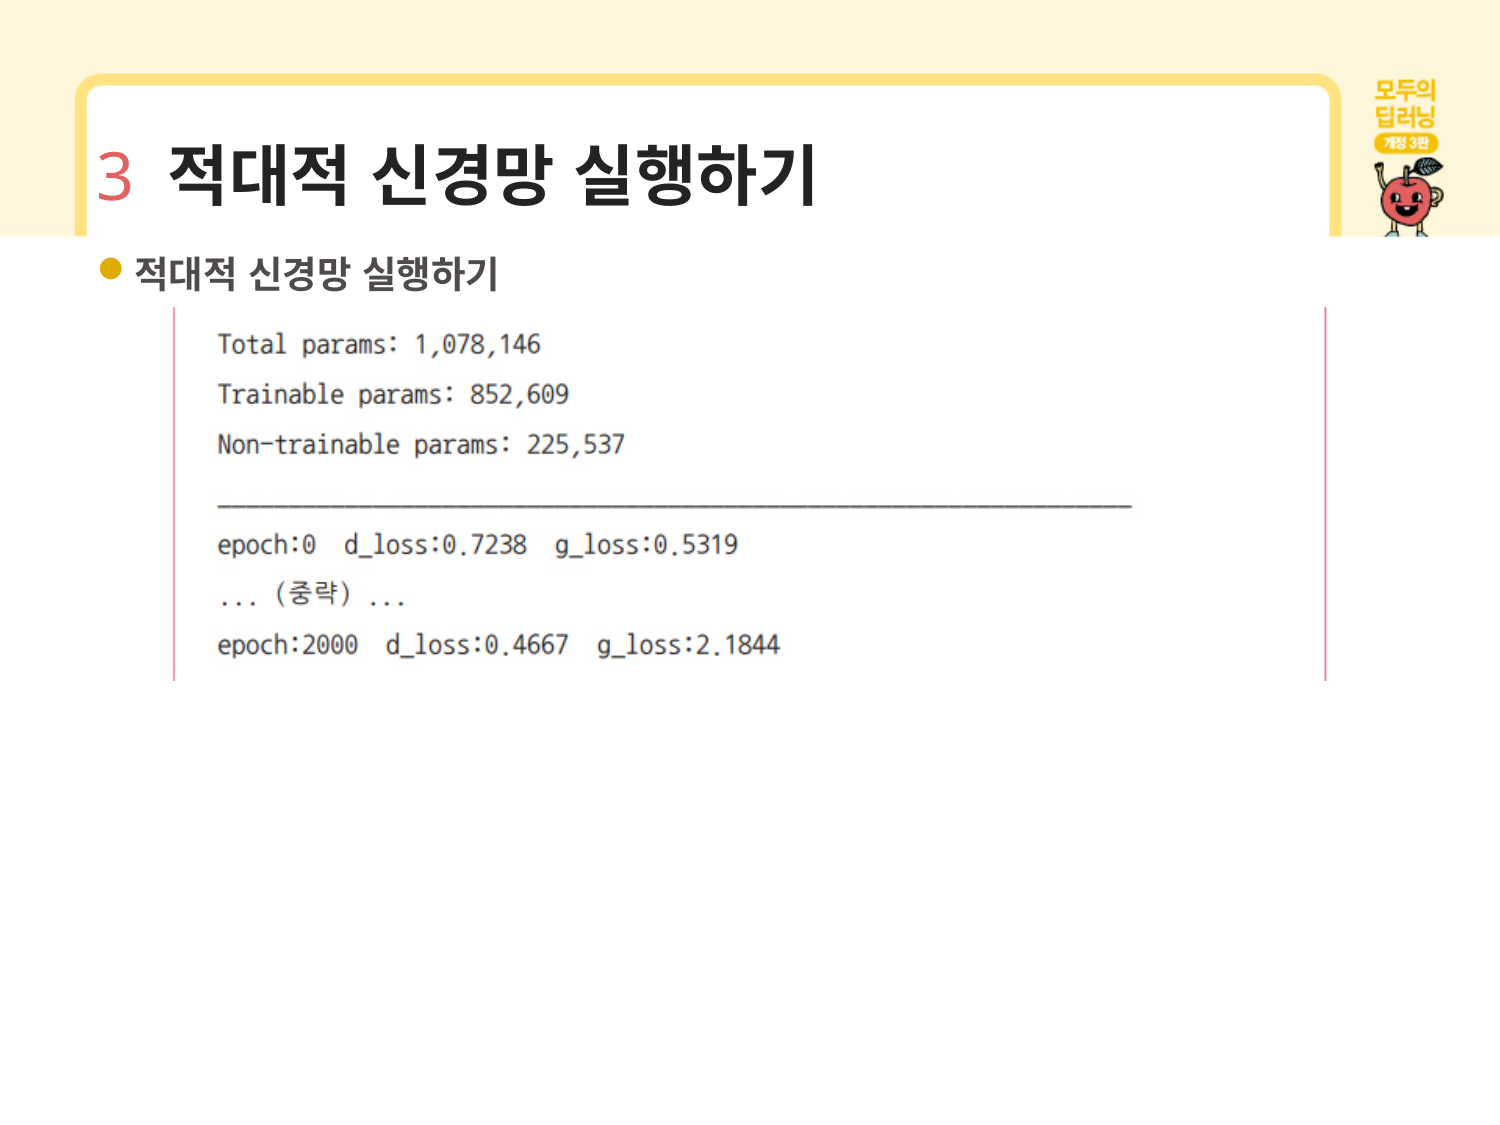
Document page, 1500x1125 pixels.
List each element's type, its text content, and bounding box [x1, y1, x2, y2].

list 적대적 신경망 실행하기 [81, 239, 1412, 1054]
picture [0, 0, 1500, 1125]
title 3 적대적 신경망 실행하기 [81, 90, 1412, 222]
